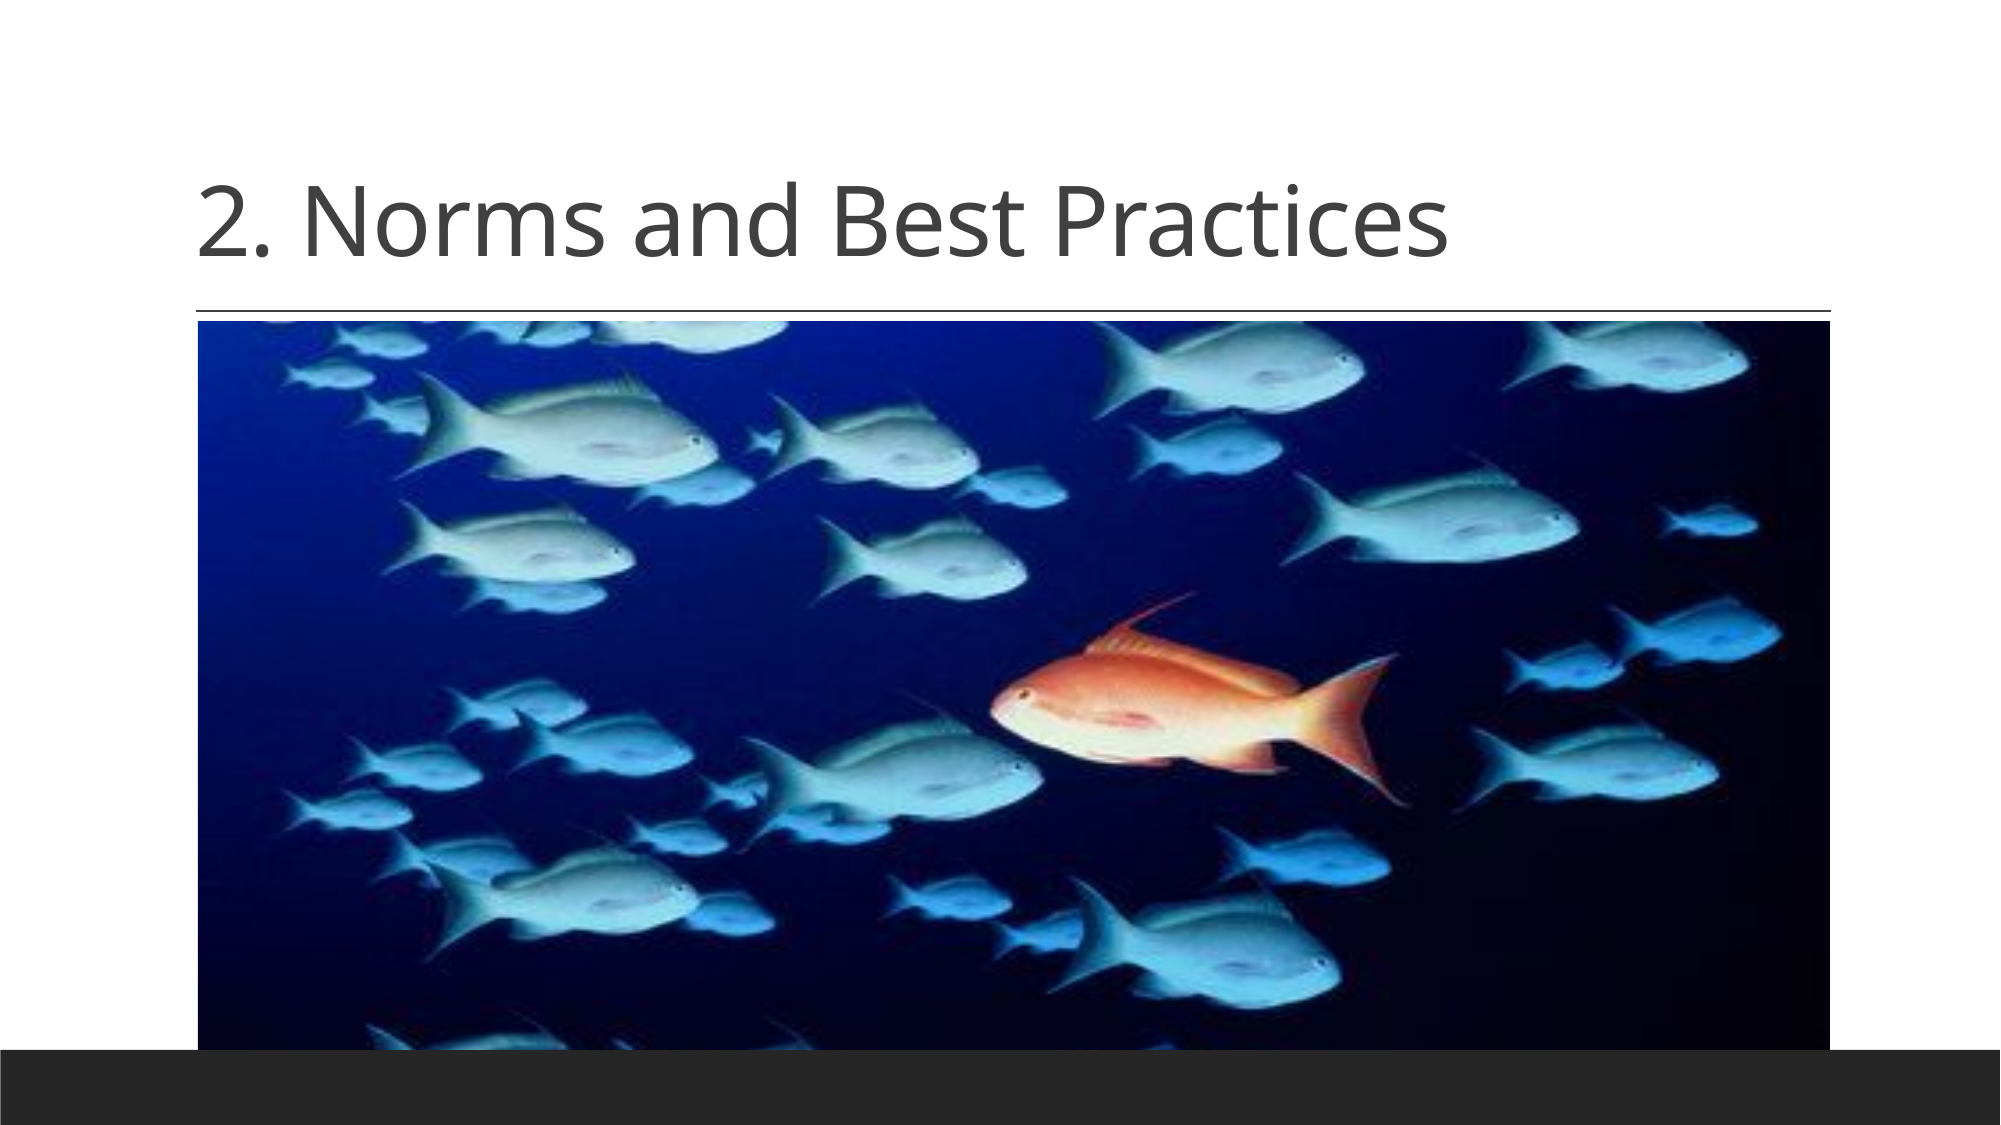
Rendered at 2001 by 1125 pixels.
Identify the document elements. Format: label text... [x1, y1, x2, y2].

picture [197, 321, 1831, 1051]
title 2. Norms and Best Practices [180, 47, 1830, 285]
